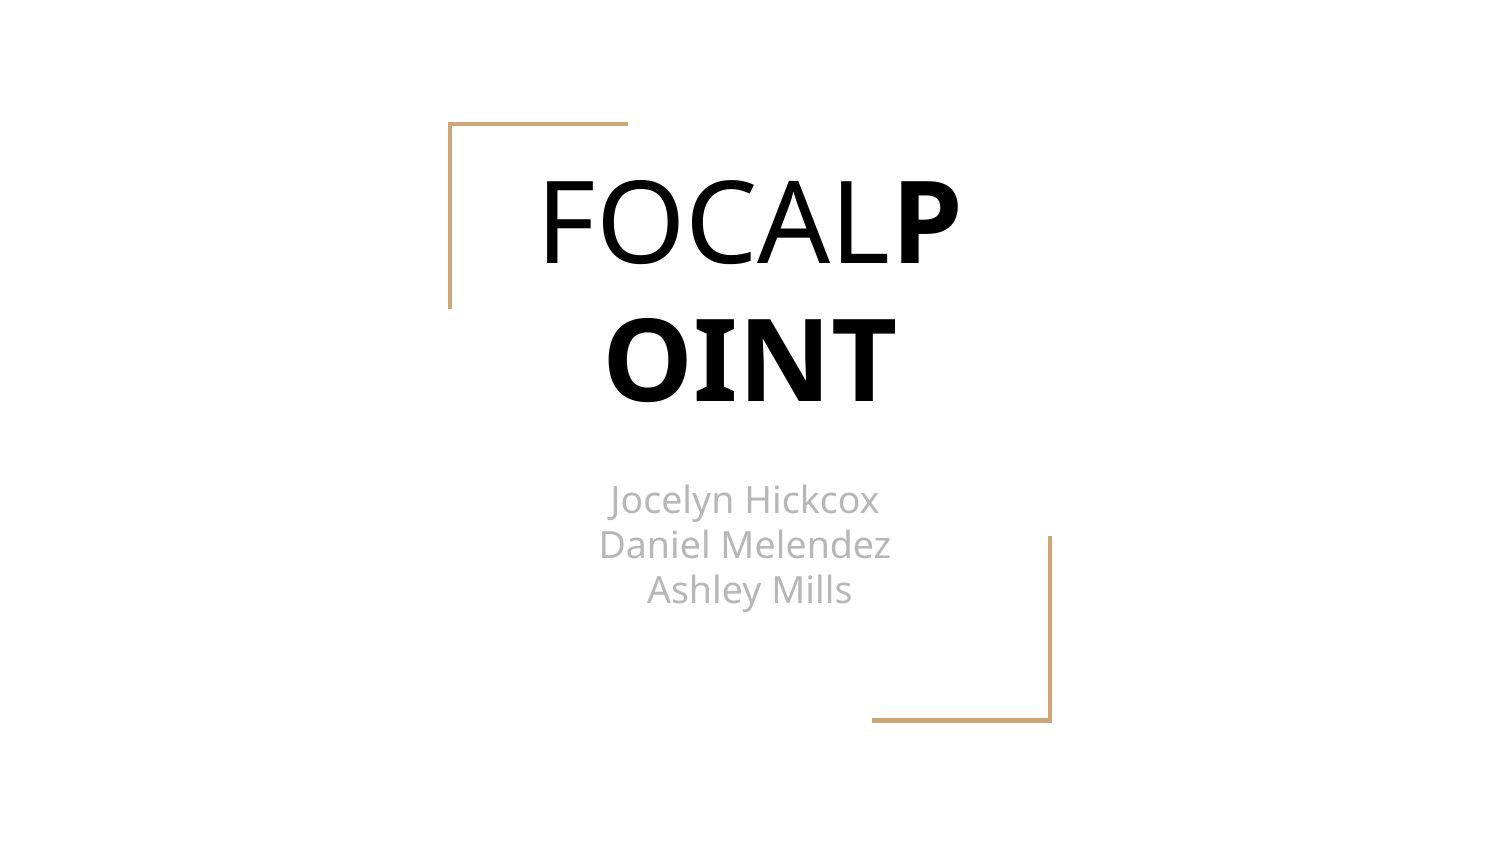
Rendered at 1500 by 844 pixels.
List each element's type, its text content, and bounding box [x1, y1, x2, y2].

title FOCALPOINT [499, 186, 1001, 440]
subtitle Jocelyn Hickcox Daniel Melendez Ashley Mills [499, 461, 1001, 577]
